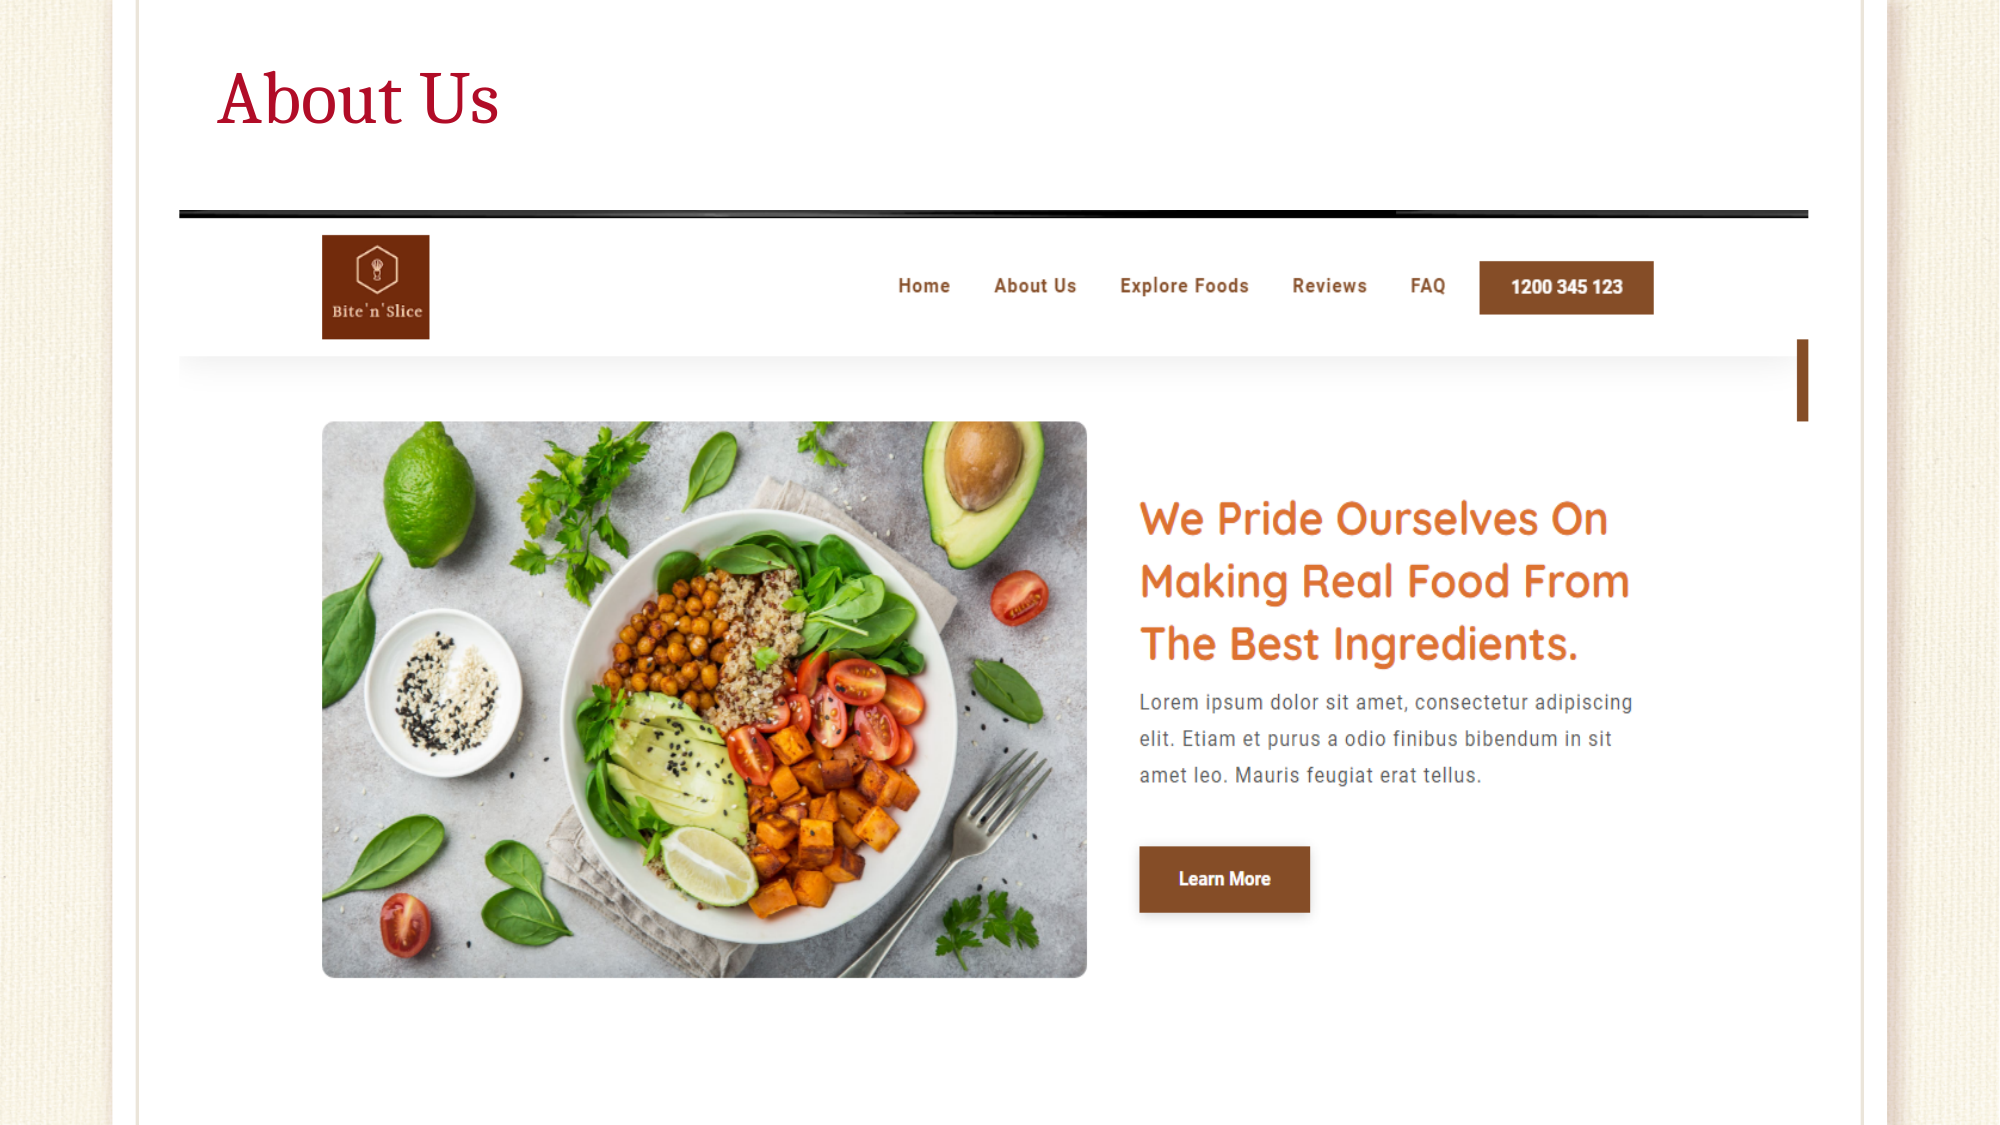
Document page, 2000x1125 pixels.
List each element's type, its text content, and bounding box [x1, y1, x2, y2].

picture [1888, 0, 2000, 1125]
picture [0, 0, 112, 1125]
picture [179, 210, 1809, 997]
title About Us [202, 46, 1703, 147]
